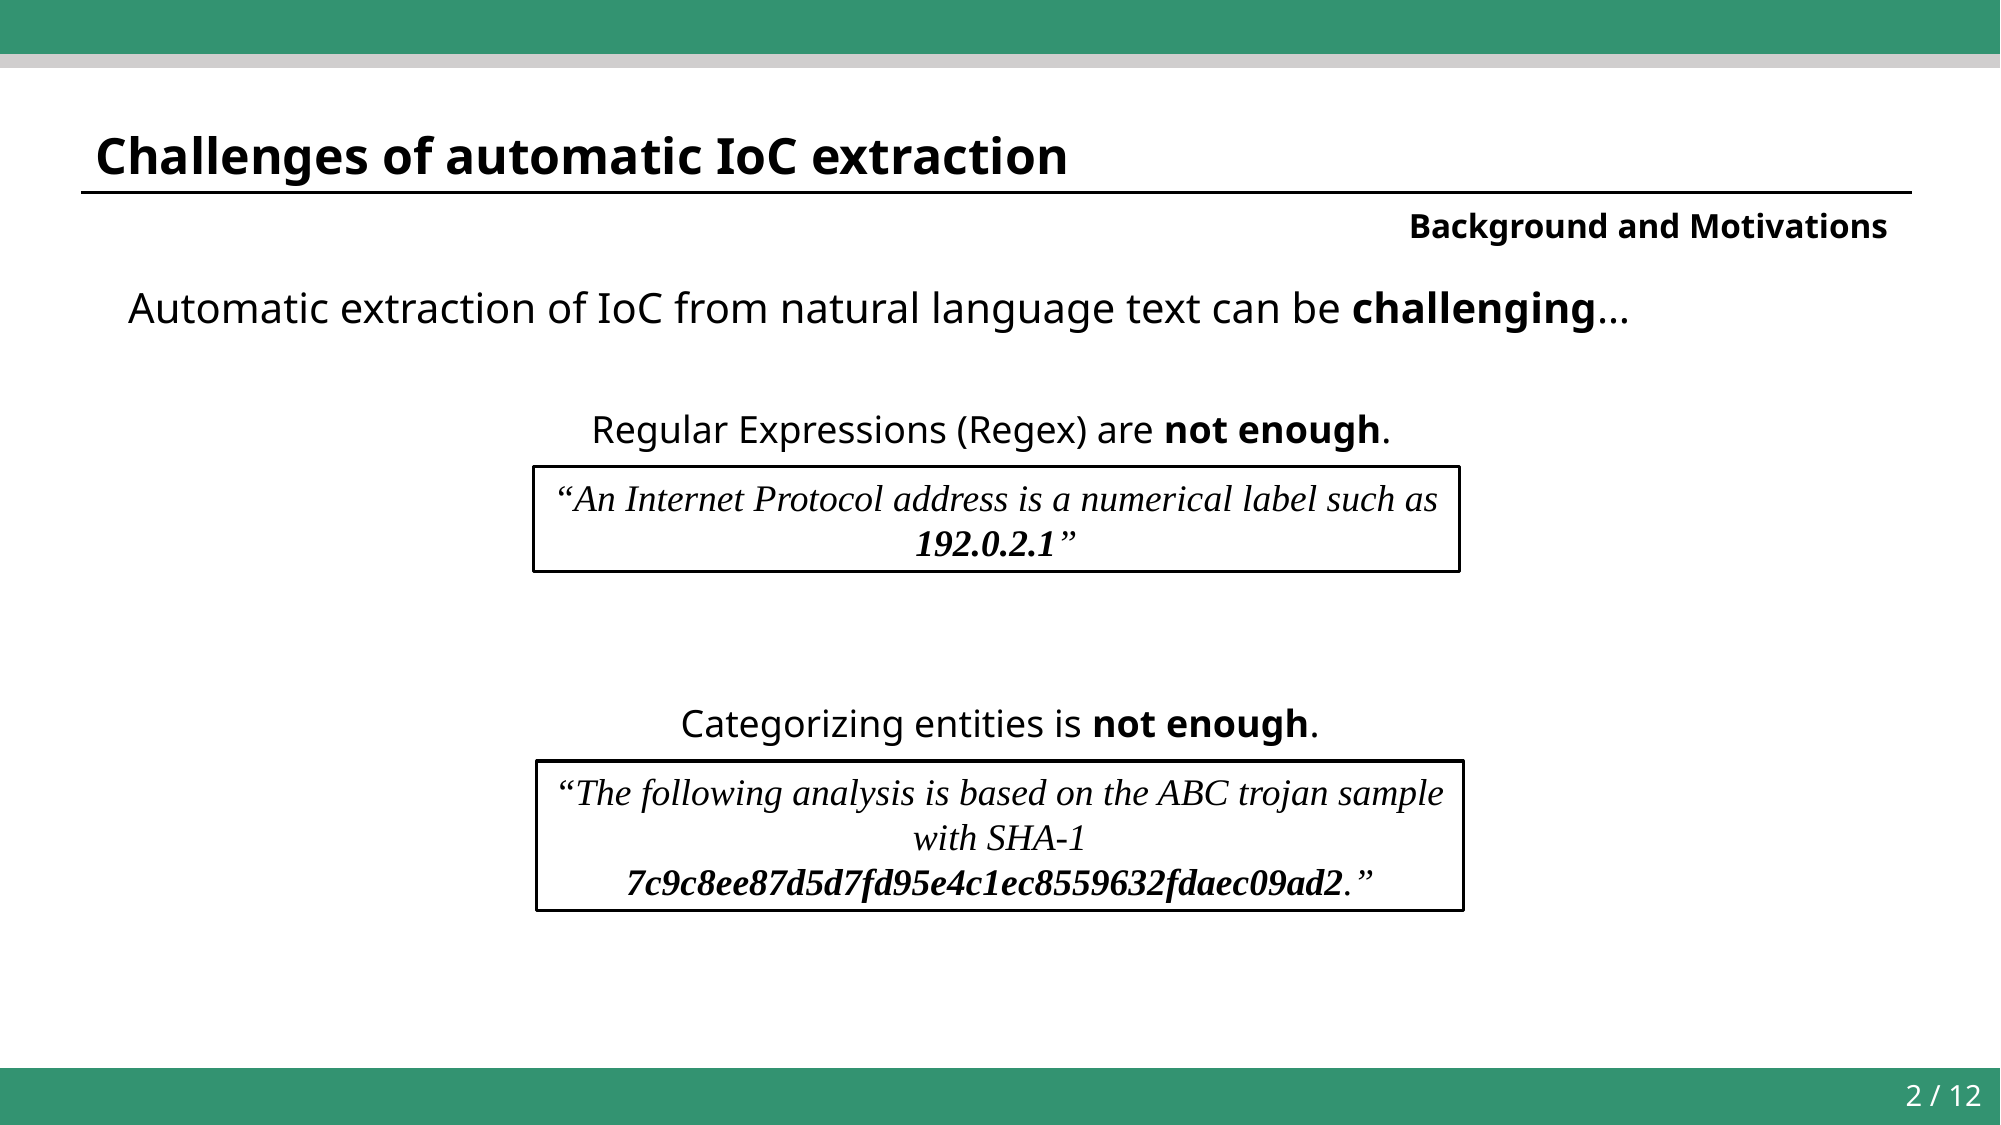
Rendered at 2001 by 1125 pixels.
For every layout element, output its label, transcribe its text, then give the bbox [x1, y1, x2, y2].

text_box 2 / 12 [1586, 1070, 1997, 1120]
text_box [495, 398, 1498, 573]
text_box Automatic extraction of IoC from natural language text can be challenging… [113, 274, 1912, 340]
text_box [499, 692, 1501, 913]
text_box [80, 116, 1912, 254]
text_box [0, 0, 2000, 67]
text_box [0, 1068, 2000, 1125]
